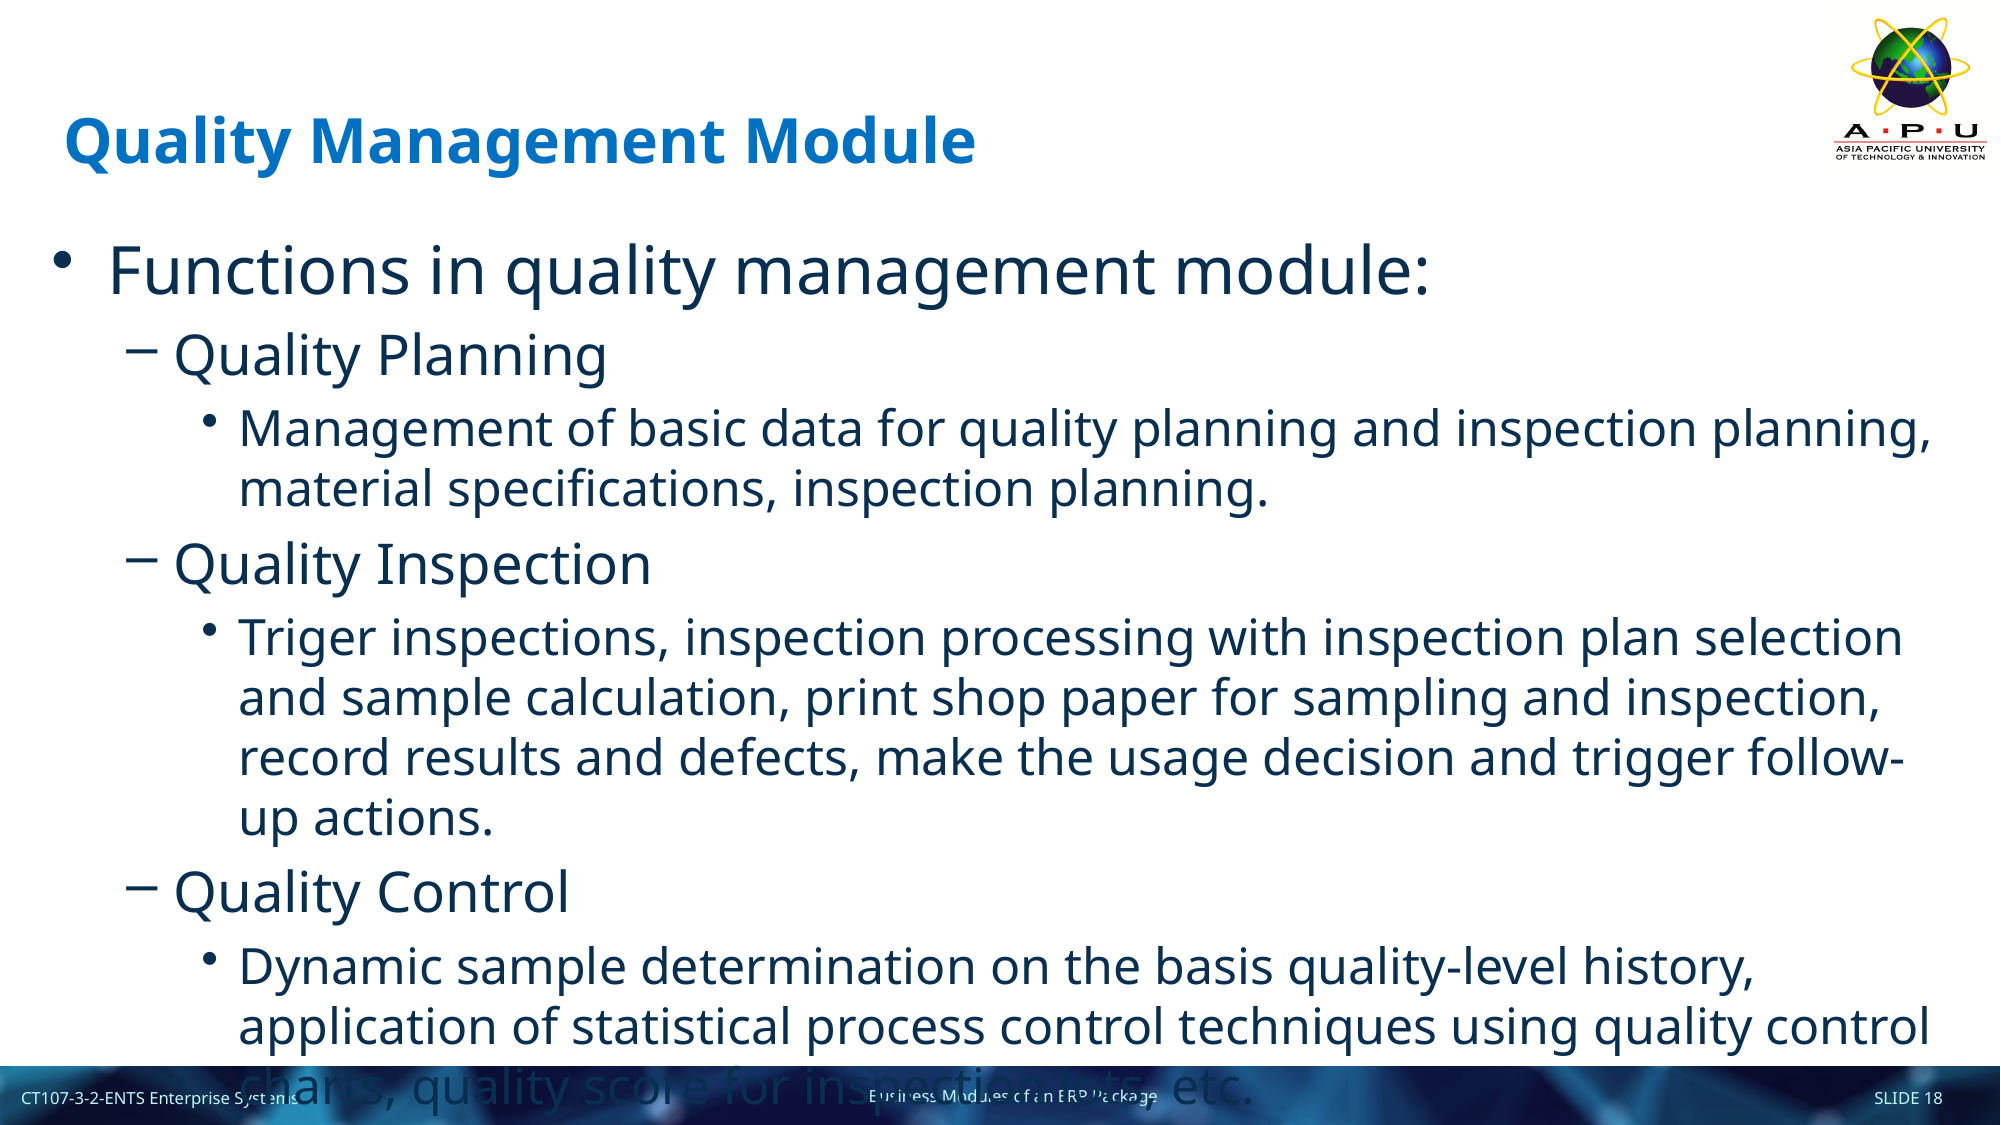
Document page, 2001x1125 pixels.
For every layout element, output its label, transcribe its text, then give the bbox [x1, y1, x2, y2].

list Functions in quality management module: Quality Planning Management of basic data for quality planning and inspection planning, material specifications, inspection planning. Quality Inspection Triger inspections, inspection processing with inspection plan selection and sample calculation, print shop paper for sampling and inspection, record results and defects, make the usage decision and trigger follow-up actions. Quality Control Dynamic sample determination on the basis quality-level history, application of statistical process control techniques using quality control charts, quality score for inspection lots, etc. [36, 220, 1964, 1041]
title Quality Management Module [48, 45, 1764, 233]
picture [1822, 0, 2000, 178]
picture [0, 1066, 2000, 1125]
